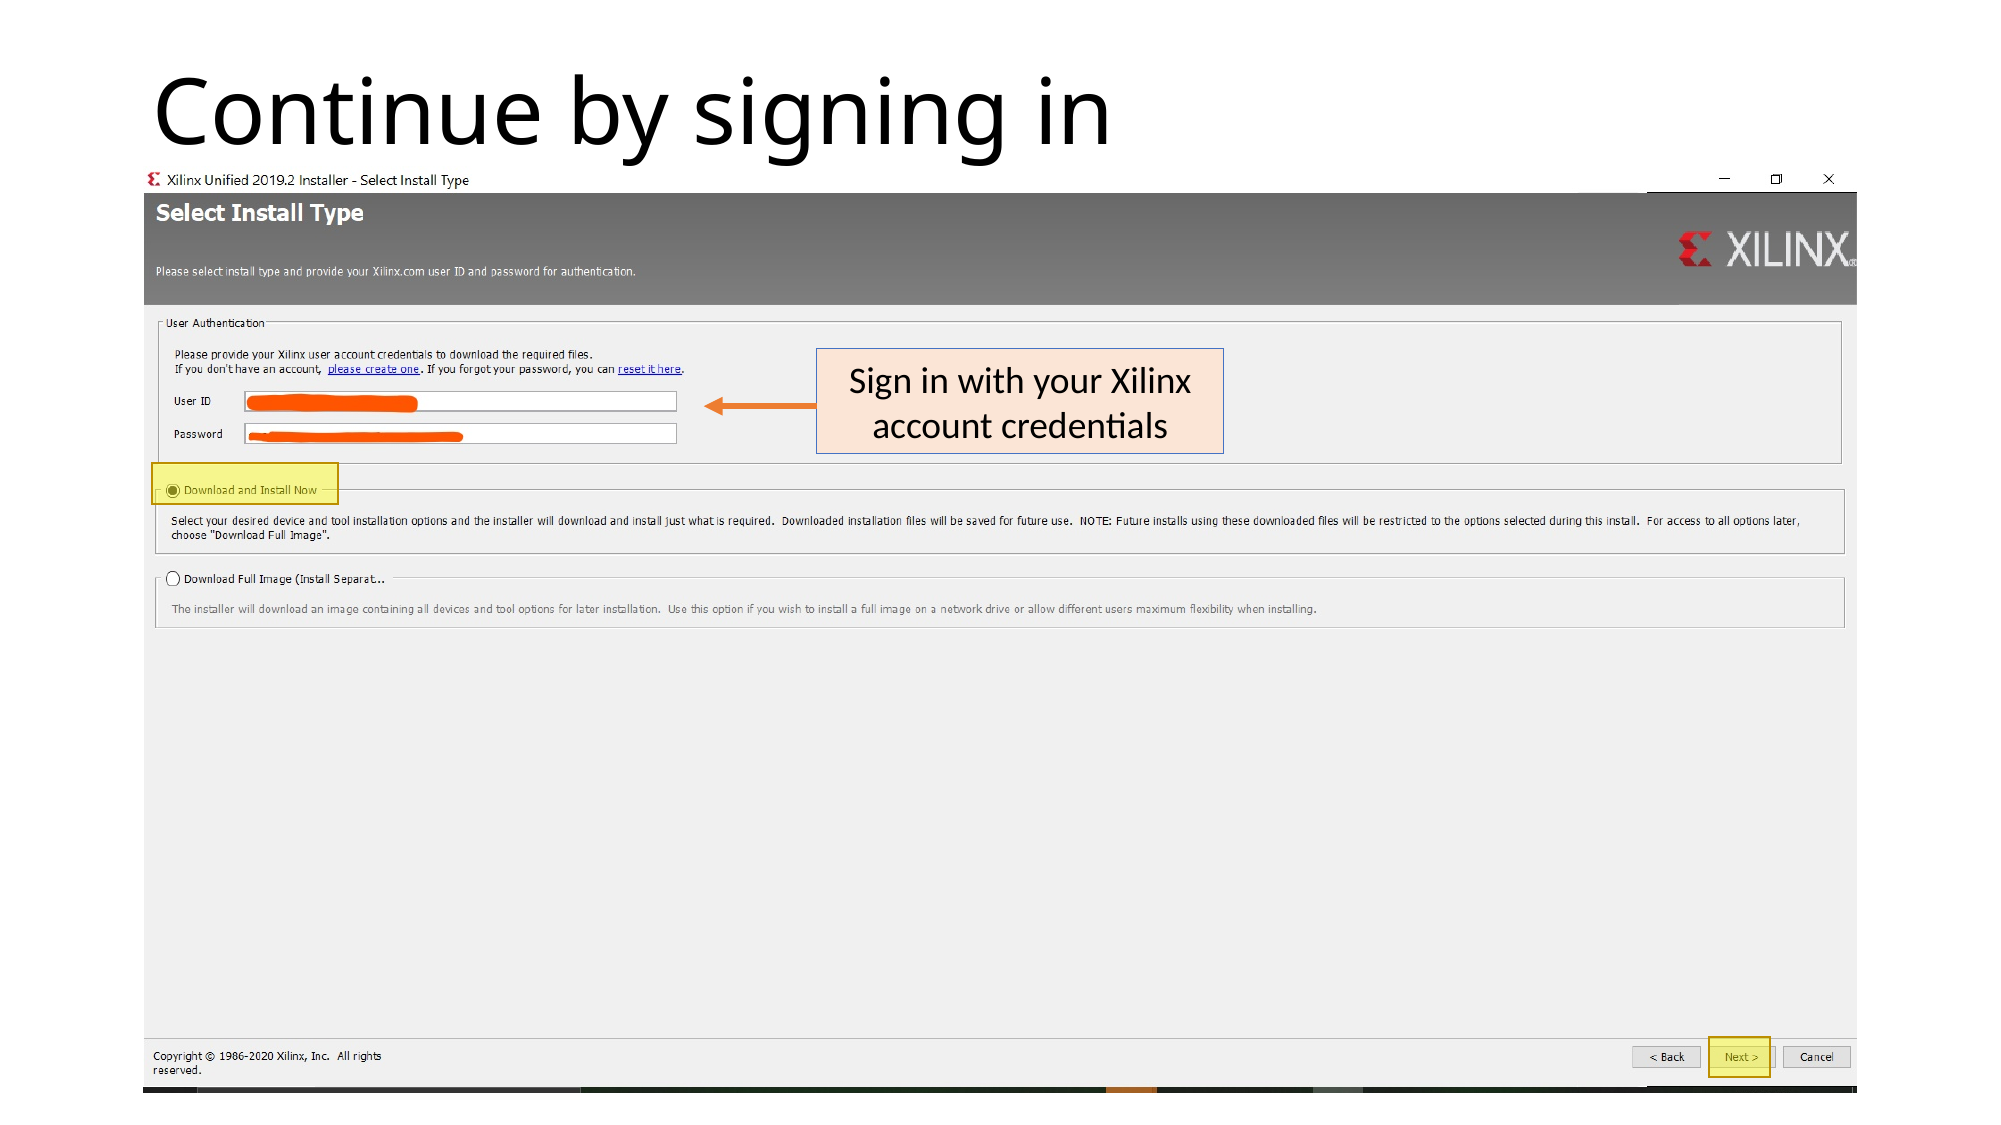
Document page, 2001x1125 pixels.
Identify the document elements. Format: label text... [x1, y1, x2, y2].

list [142, 166, 1857, 1093]
title Continue by signing in [137, 5, 1863, 224]
